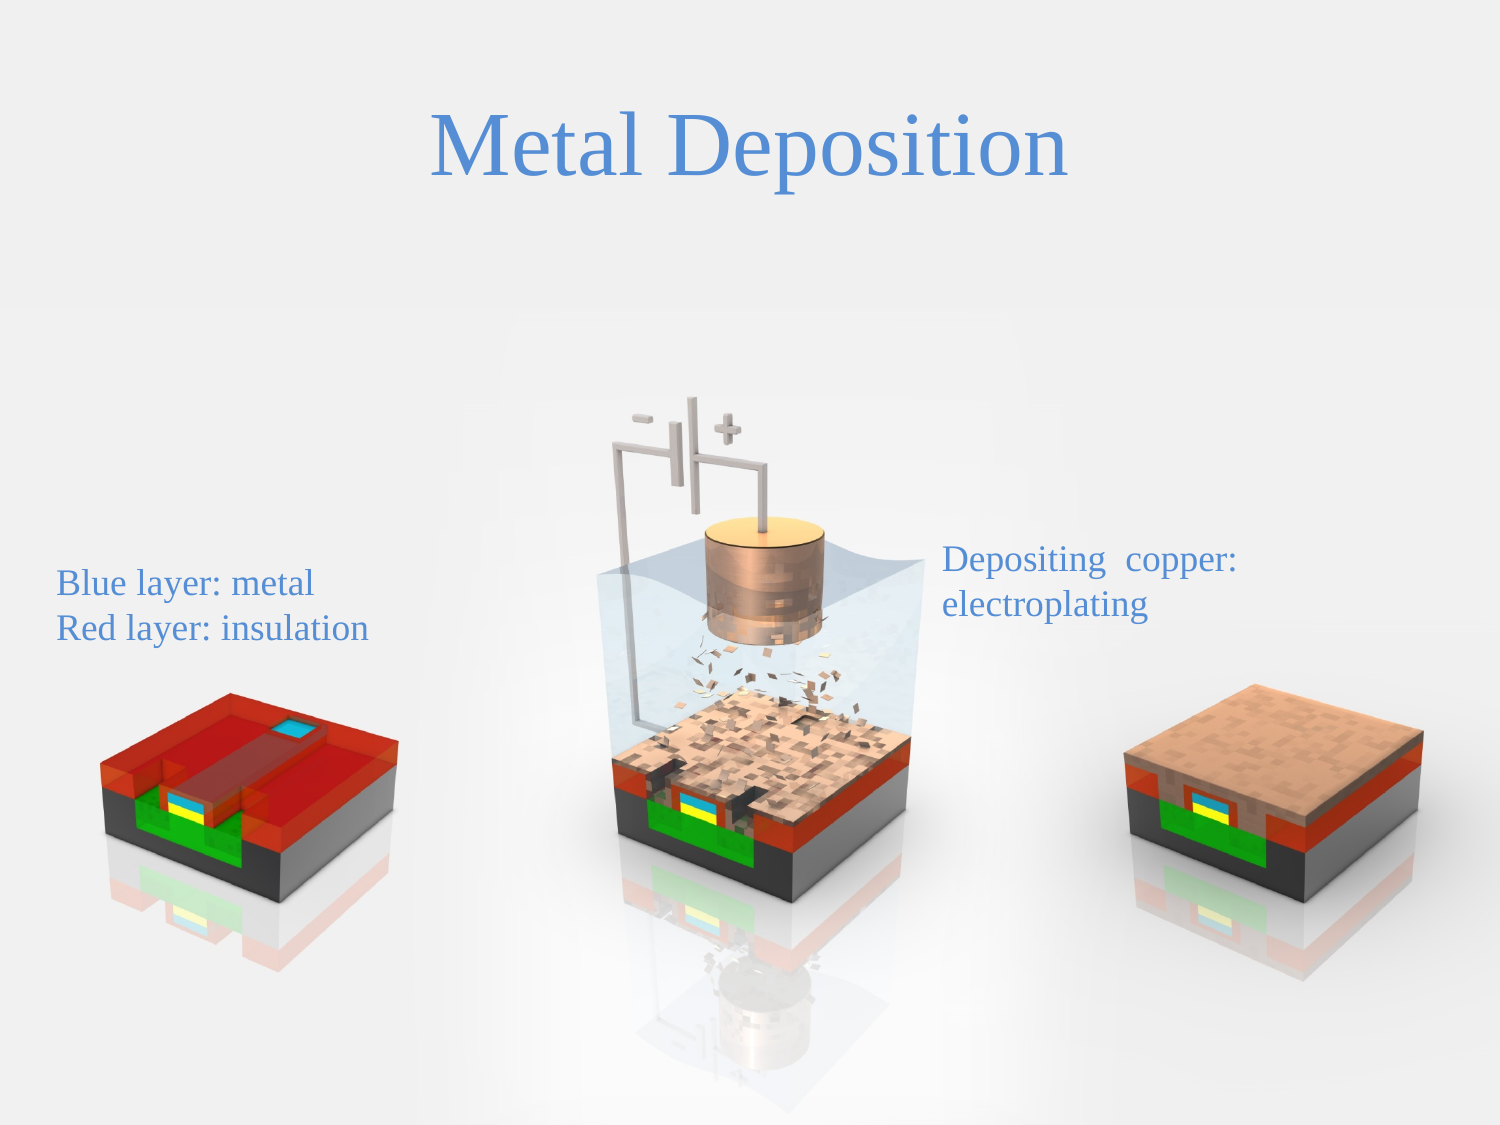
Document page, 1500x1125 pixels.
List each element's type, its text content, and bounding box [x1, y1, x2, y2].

title Metal Deposition [75, 45, 1425, 233]
picture [0, 0, 1500, 1125]
